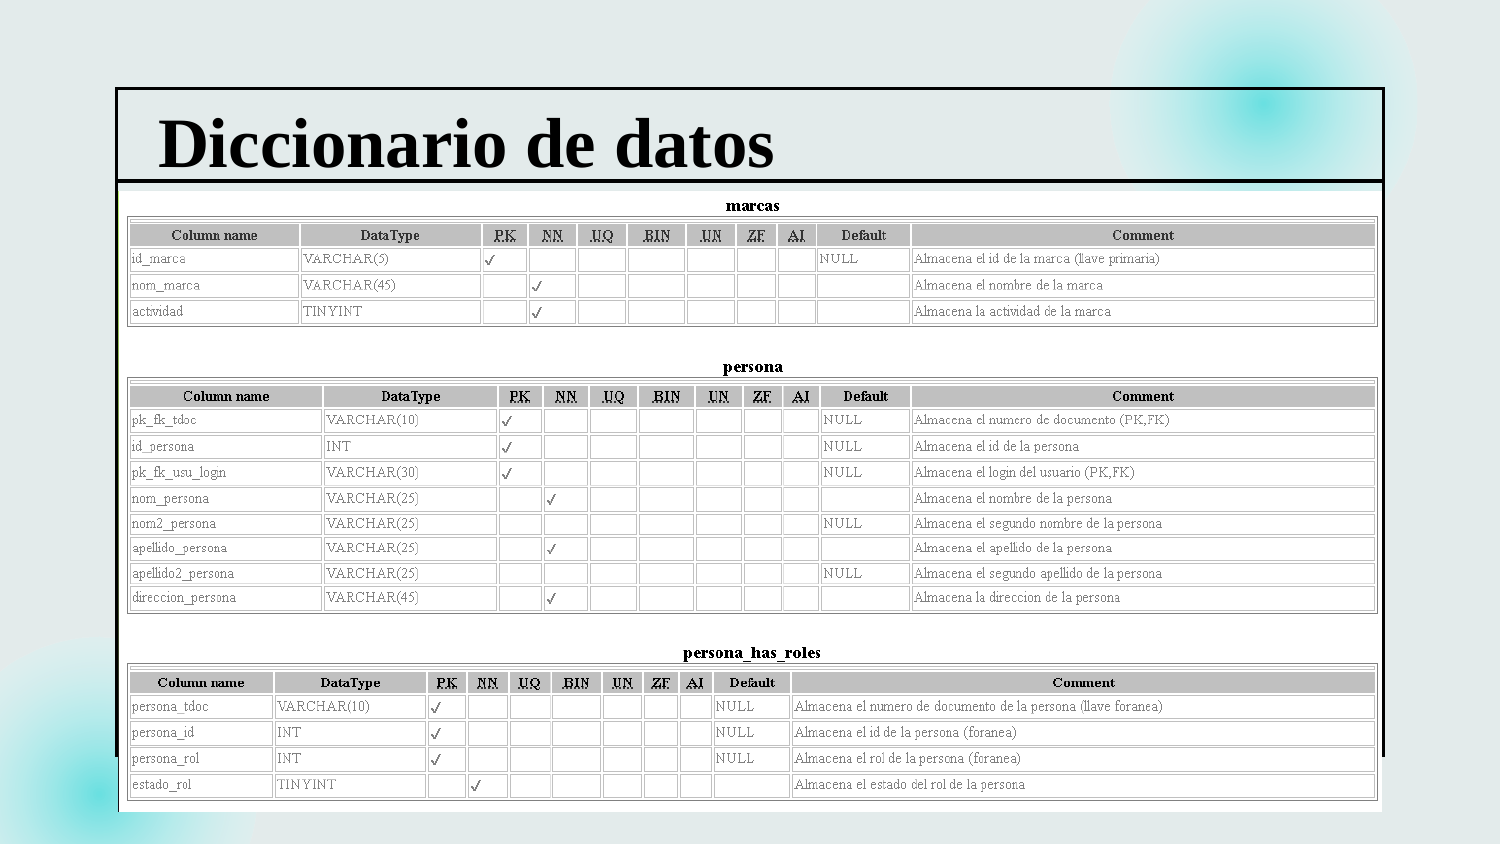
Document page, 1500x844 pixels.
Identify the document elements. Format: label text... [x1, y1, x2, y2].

picture [118, 190, 1382, 812]
title Diccionario de datos [143, 88, 1355, 189]
